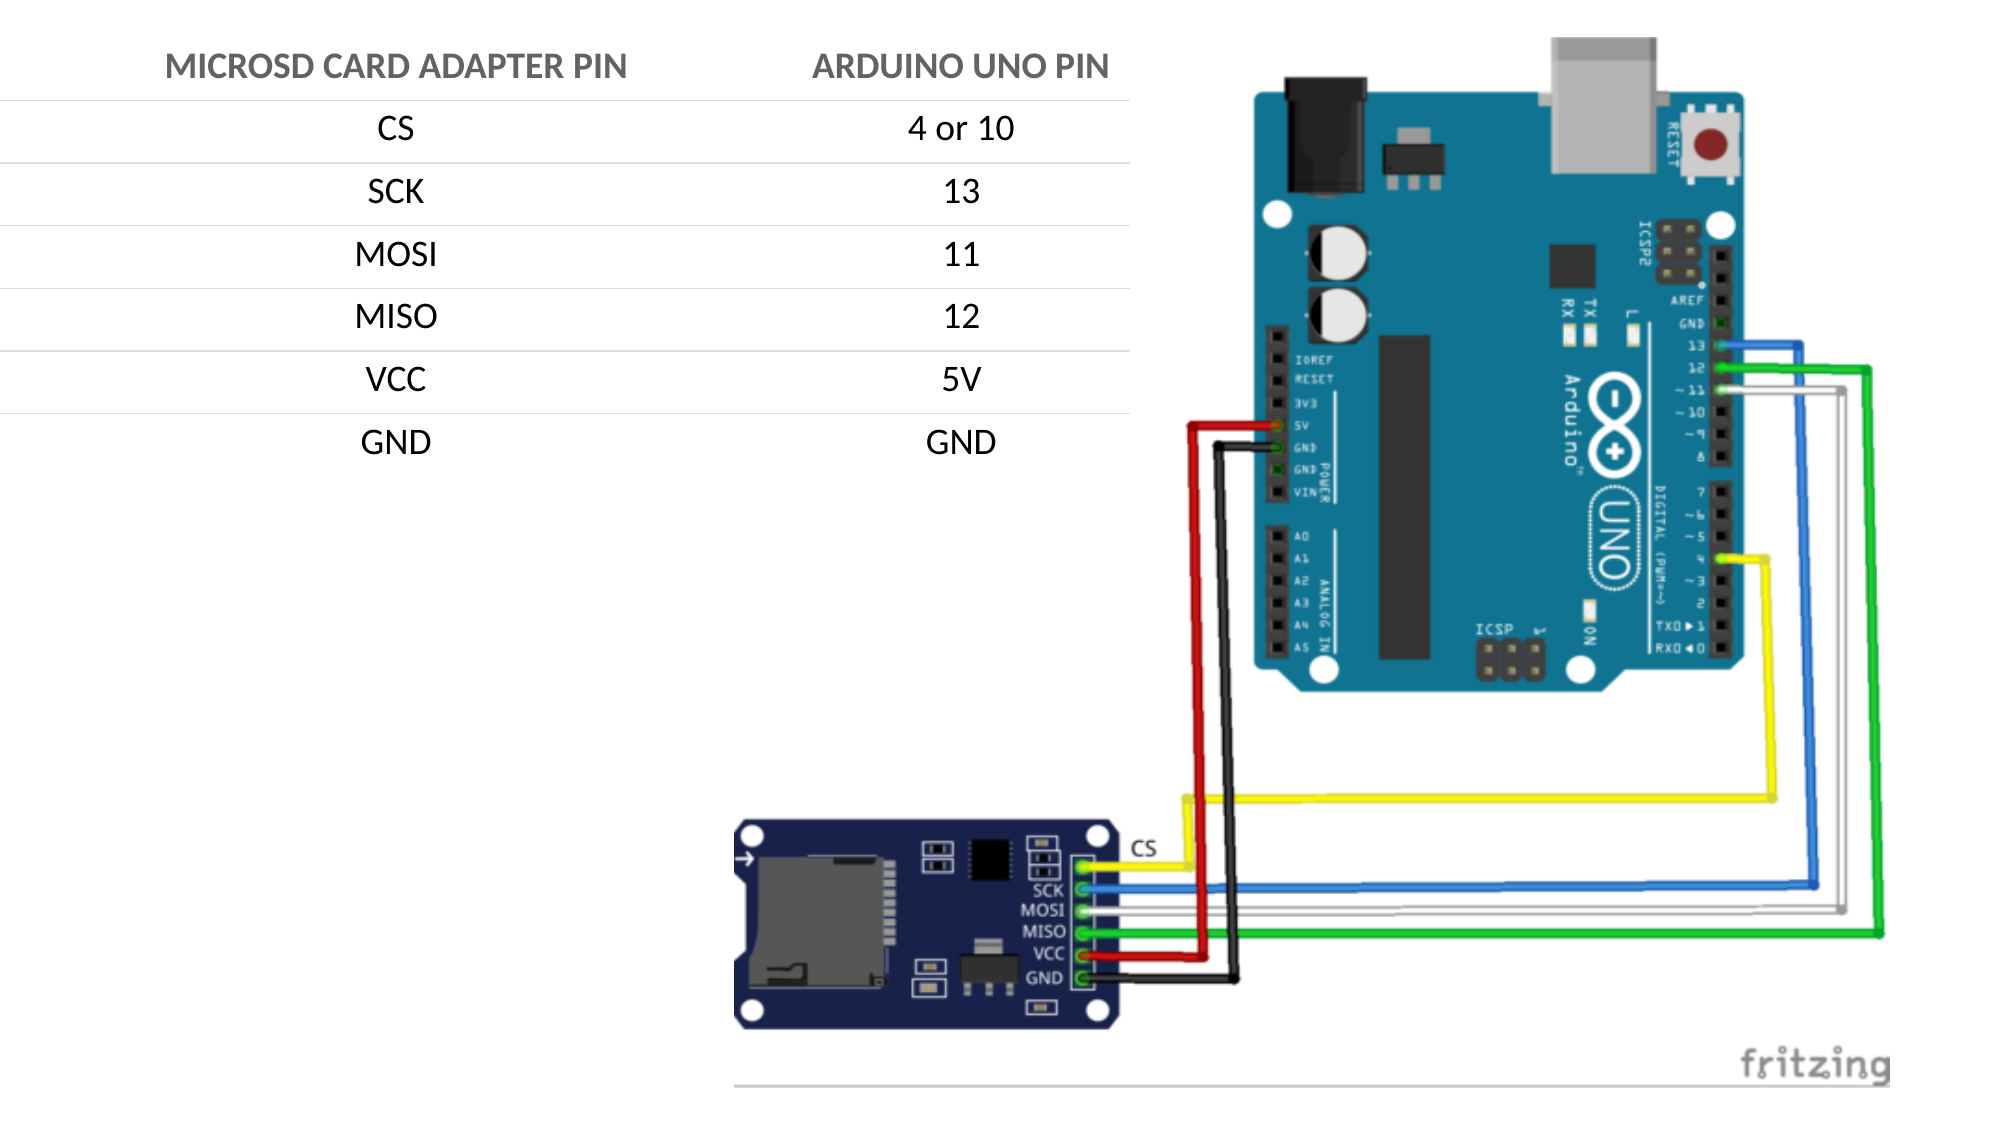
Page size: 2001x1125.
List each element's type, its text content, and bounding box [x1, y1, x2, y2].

table_cell SCK [0, 164, 734, 225]
table_header MICROSD CARD ADAPTER PIN [0, 38, 734, 100]
picture [734, 37, 1890, 1088]
table_cell GND [0, 414, 734, 477]
table_cell VCC [0, 352, 734, 413]
table_cell MISO [0, 289, 734, 350]
table_cell CS [0, 101, 734, 162]
table_cell MOSI [0, 226, 734, 288]
